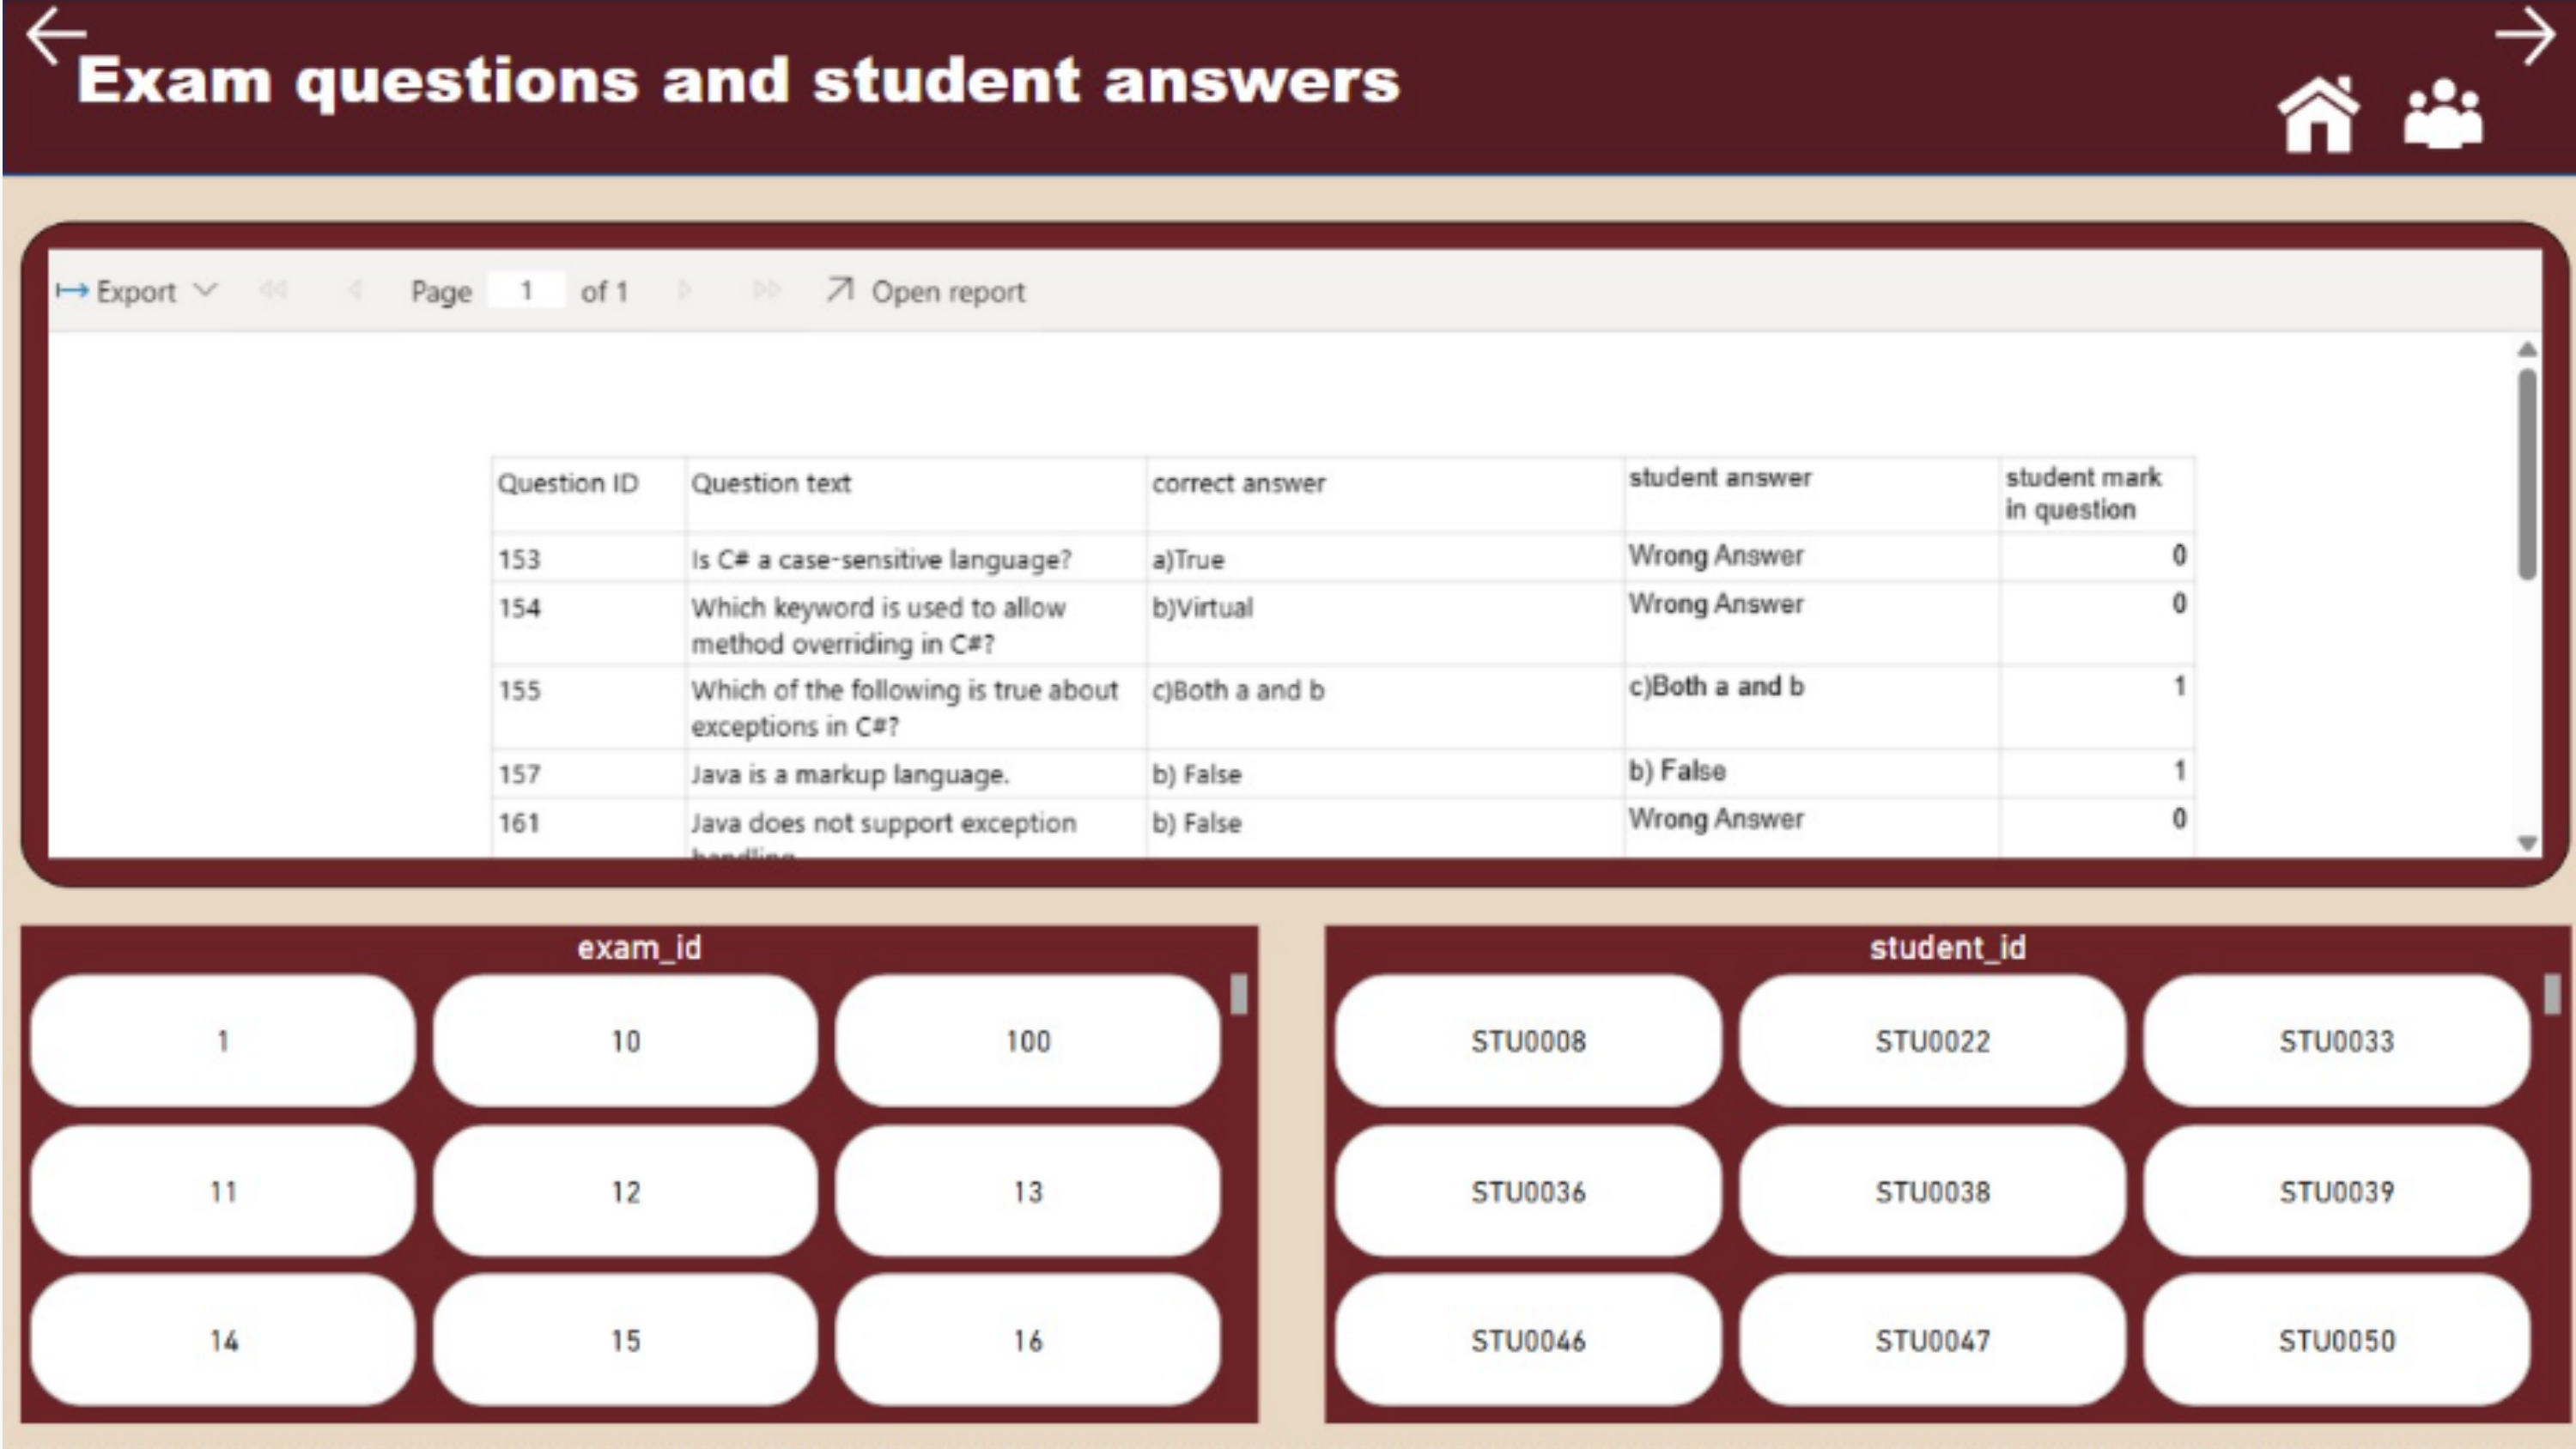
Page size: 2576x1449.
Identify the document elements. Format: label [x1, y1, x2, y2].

text_box [3, 0, 2576, 1449]
